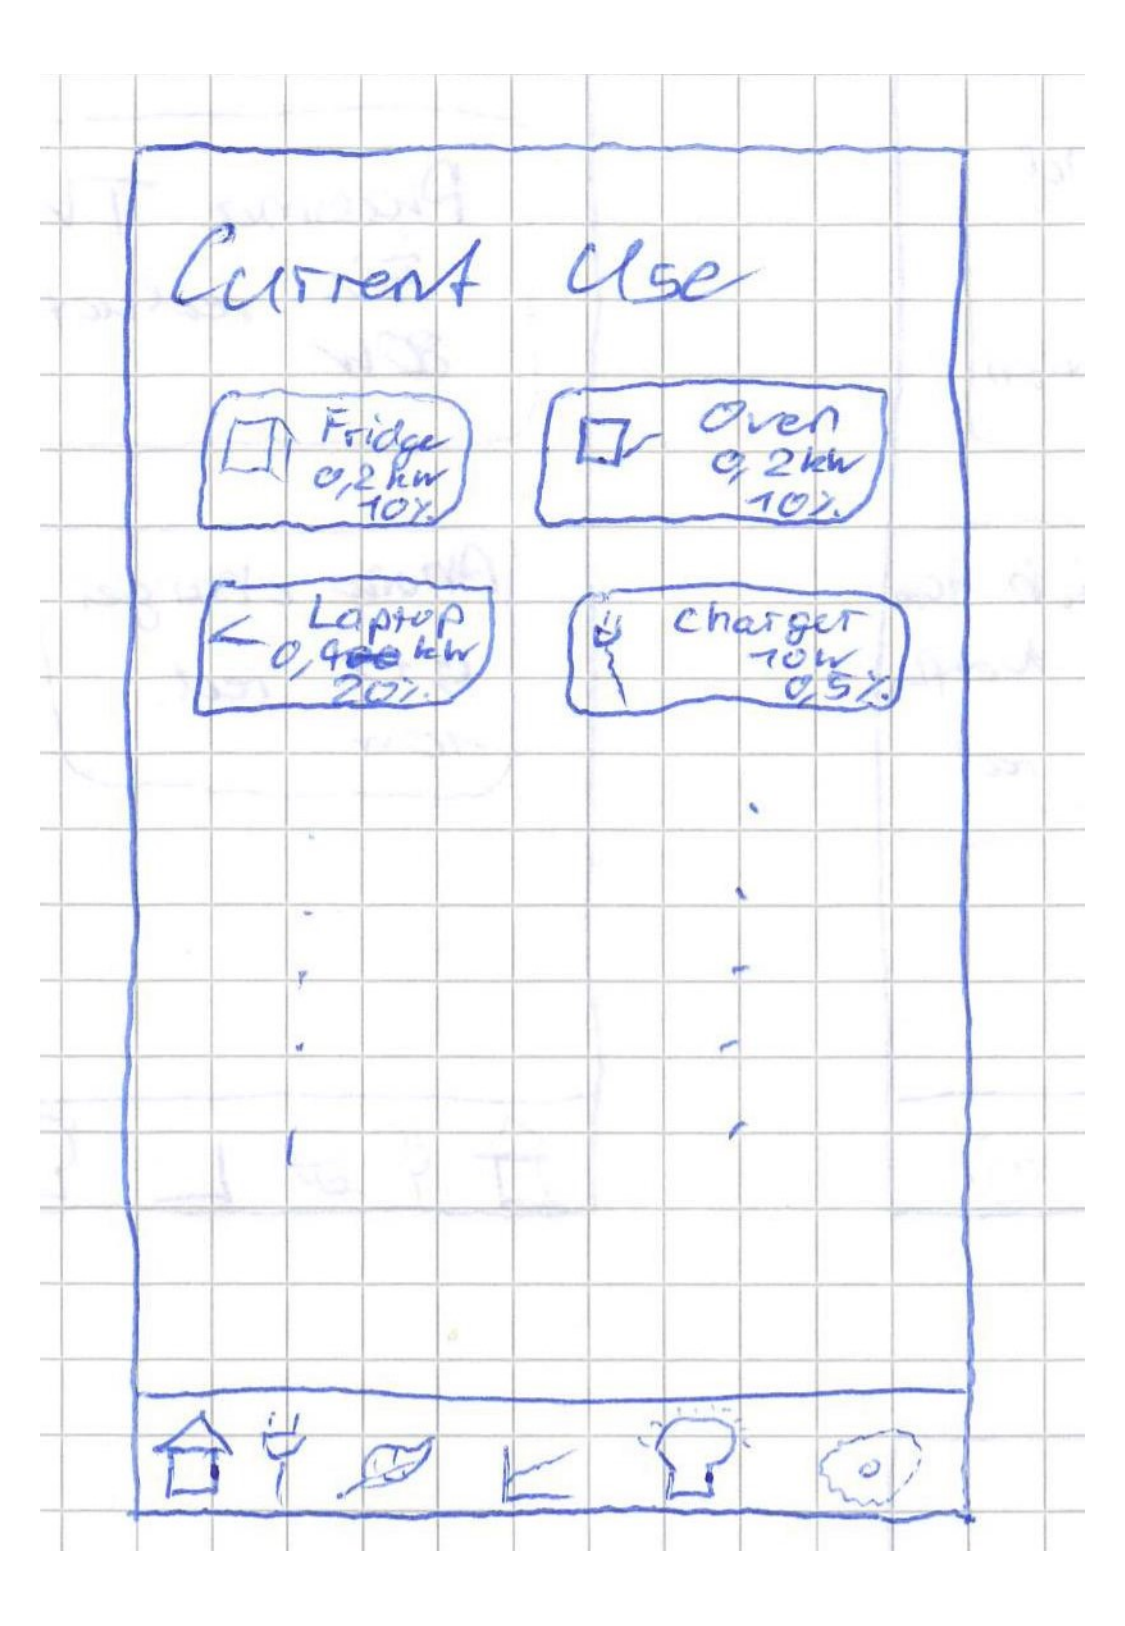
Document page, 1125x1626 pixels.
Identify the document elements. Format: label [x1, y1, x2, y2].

picture [40, 74, 1085, 1551]
